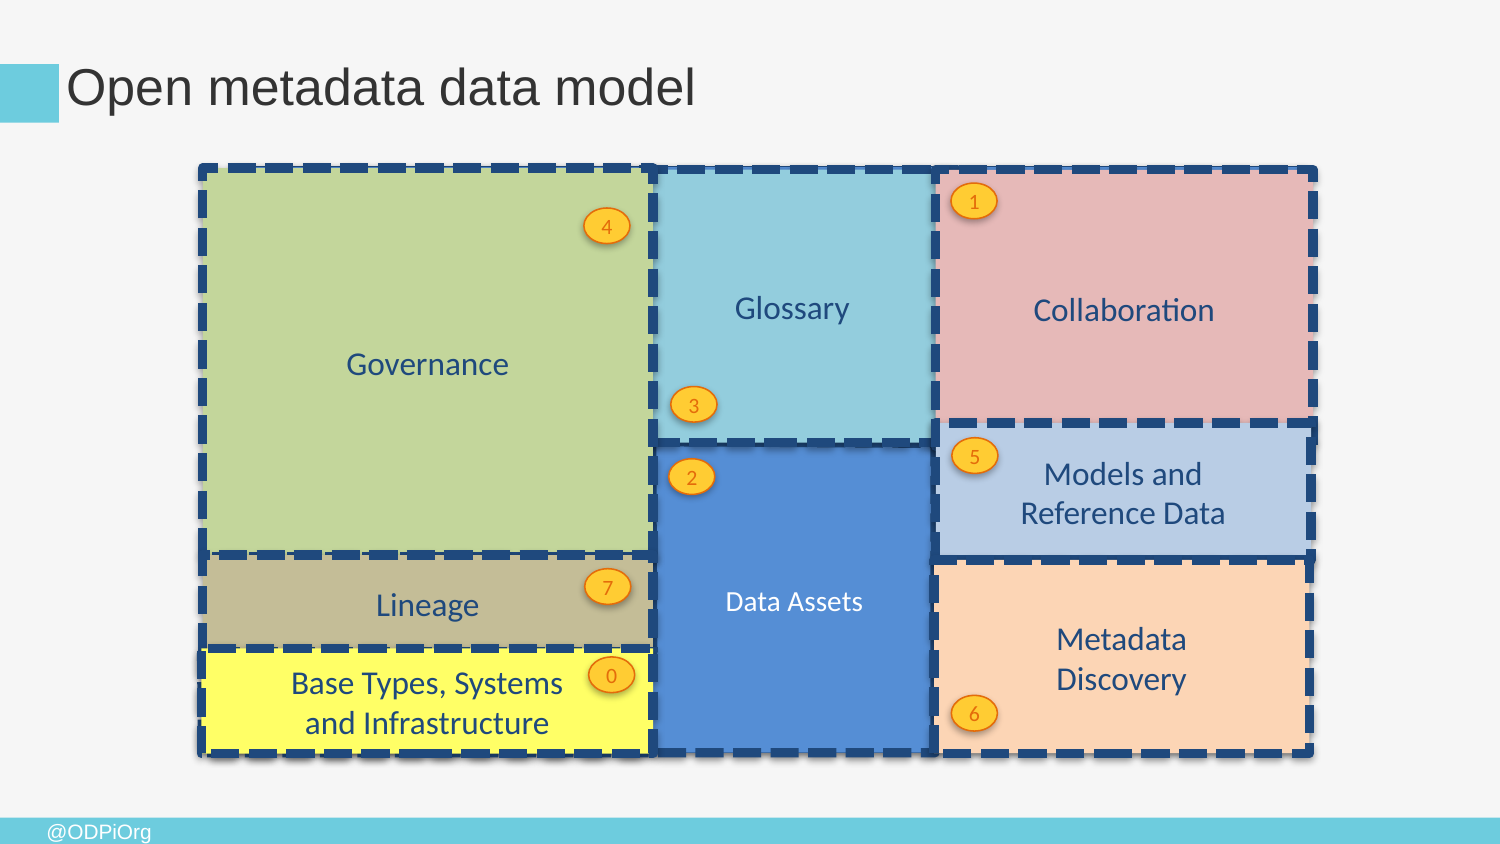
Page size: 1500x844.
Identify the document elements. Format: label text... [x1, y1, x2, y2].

text_box 0 [588, 656, 635, 693]
text_box 5 [951, 437, 998, 474]
text_box Metadata Discovery [934, 559, 1310, 754]
text_box 1 [950, 183, 998, 219]
text_box 7 [584, 568, 631, 605]
text_box [658, 452, 930, 753]
text_box 4 [583, 207, 631, 244]
text_box Glossary [656, 169, 934, 443]
text_box Models and Reference Data [935, 422, 1312, 560]
text_box Base Types, Systems and Infrastructure [201, 648, 654, 754]
text_box Data Assets [710, 574, 879, 625]
title Open metadata data model [51, 37, 1449, 131]
text_box 6 [951, 695, 998, 732]
text_box Lineage [202, 555, 653, 647]
text_box Collaboration [935, 169, 1314, 424]
text_box 3 [670, 386, 718, 423]
text_box 2 [668, 458, 715, 495]
text_box Governance [202, 168, 653, 554]
